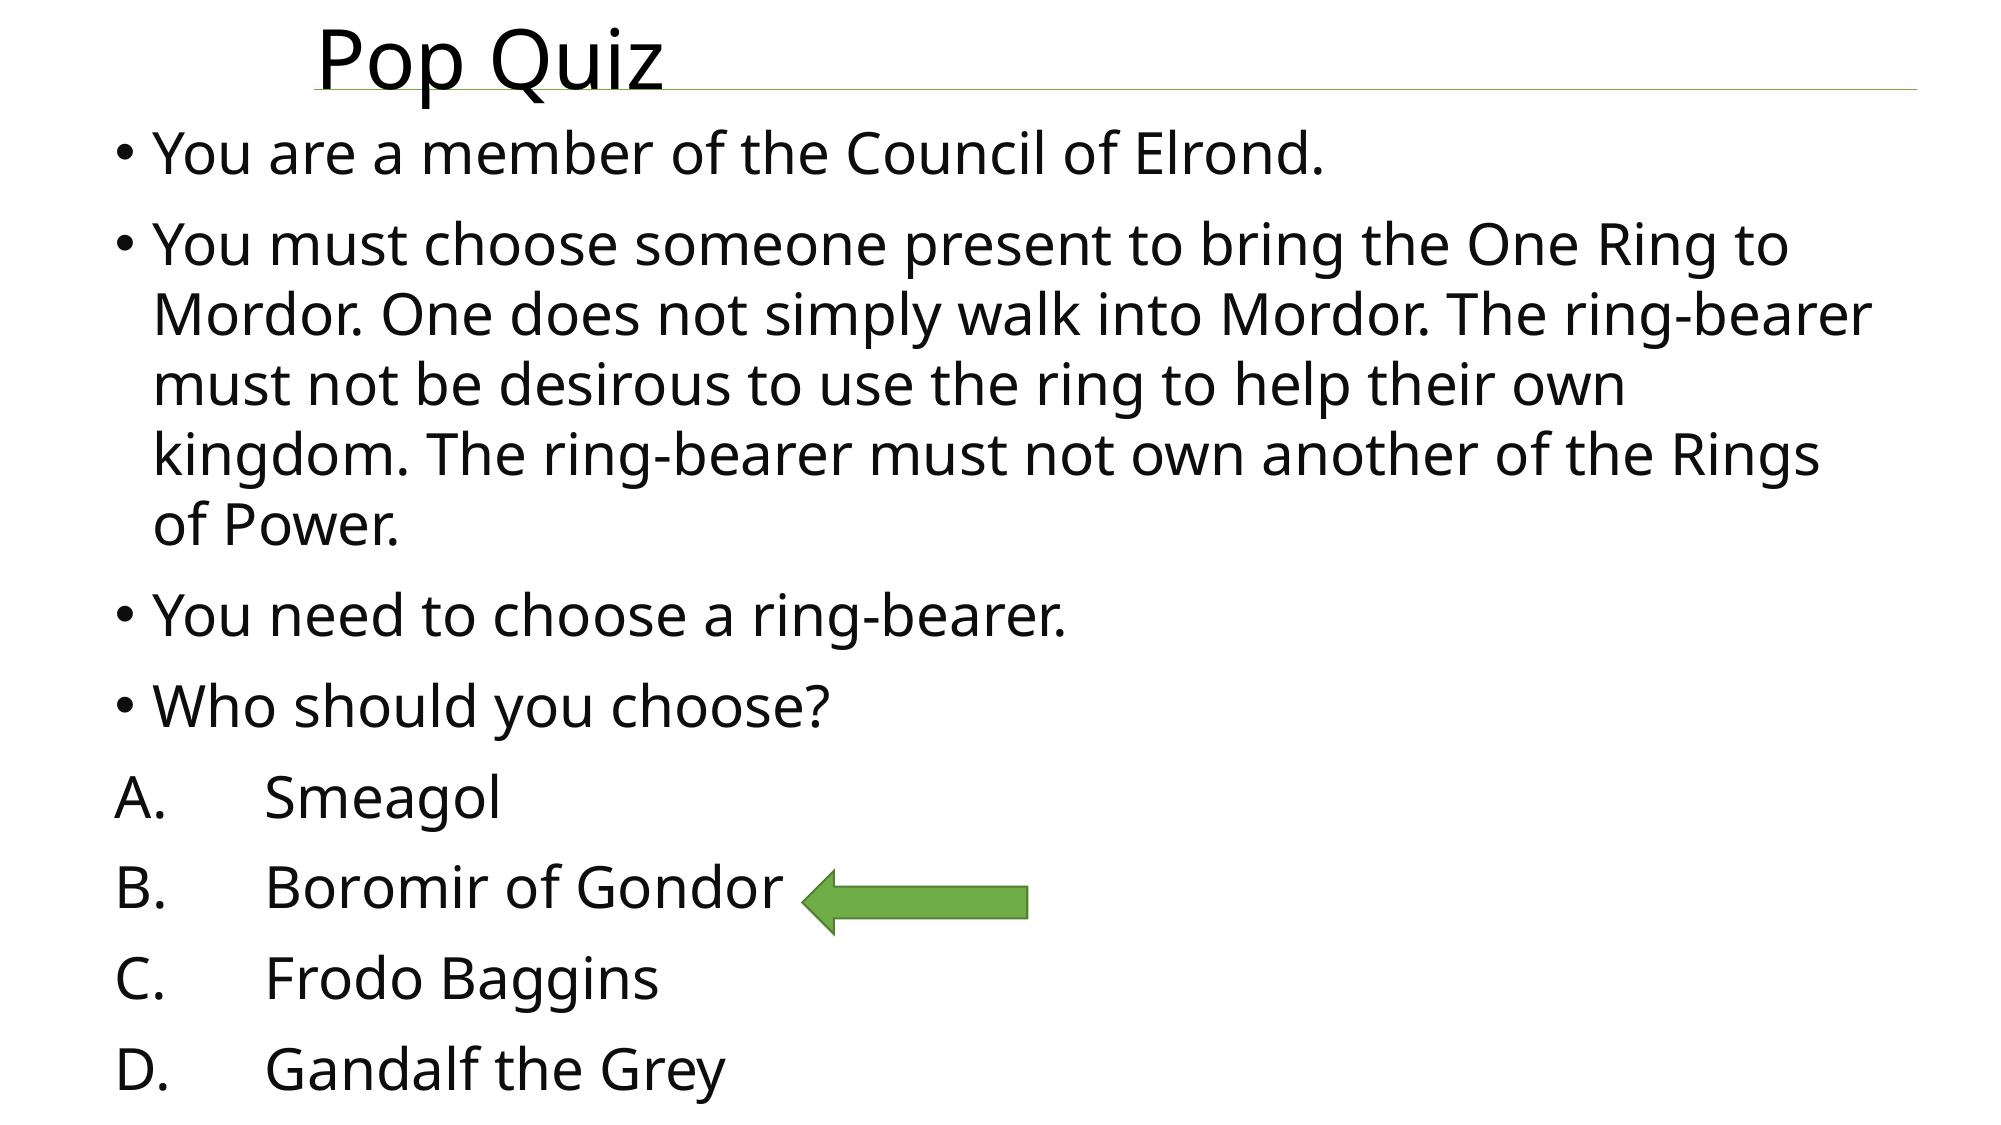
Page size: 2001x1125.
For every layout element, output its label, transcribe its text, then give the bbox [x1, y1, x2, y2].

text_box [800, 868, 1029, 937]
title Pop Quiz [300, 0, 1917, 125]
list You are a member of the Council of Elrond. You must choose someone present to bring the One Ring to Mordor. One does not simply walk into Mordor. The ring-bearer must not be desirous to use the ring to help their own kingdom. The ring-bearer must not own another of the Rings of Power. You need to choose a ring-bearer. Who should you choose? A. Smeagol B. Boromir of Gondor C. Frodo Baggins D. Gandalf the Grey [99, 109, 1900, 1033]
